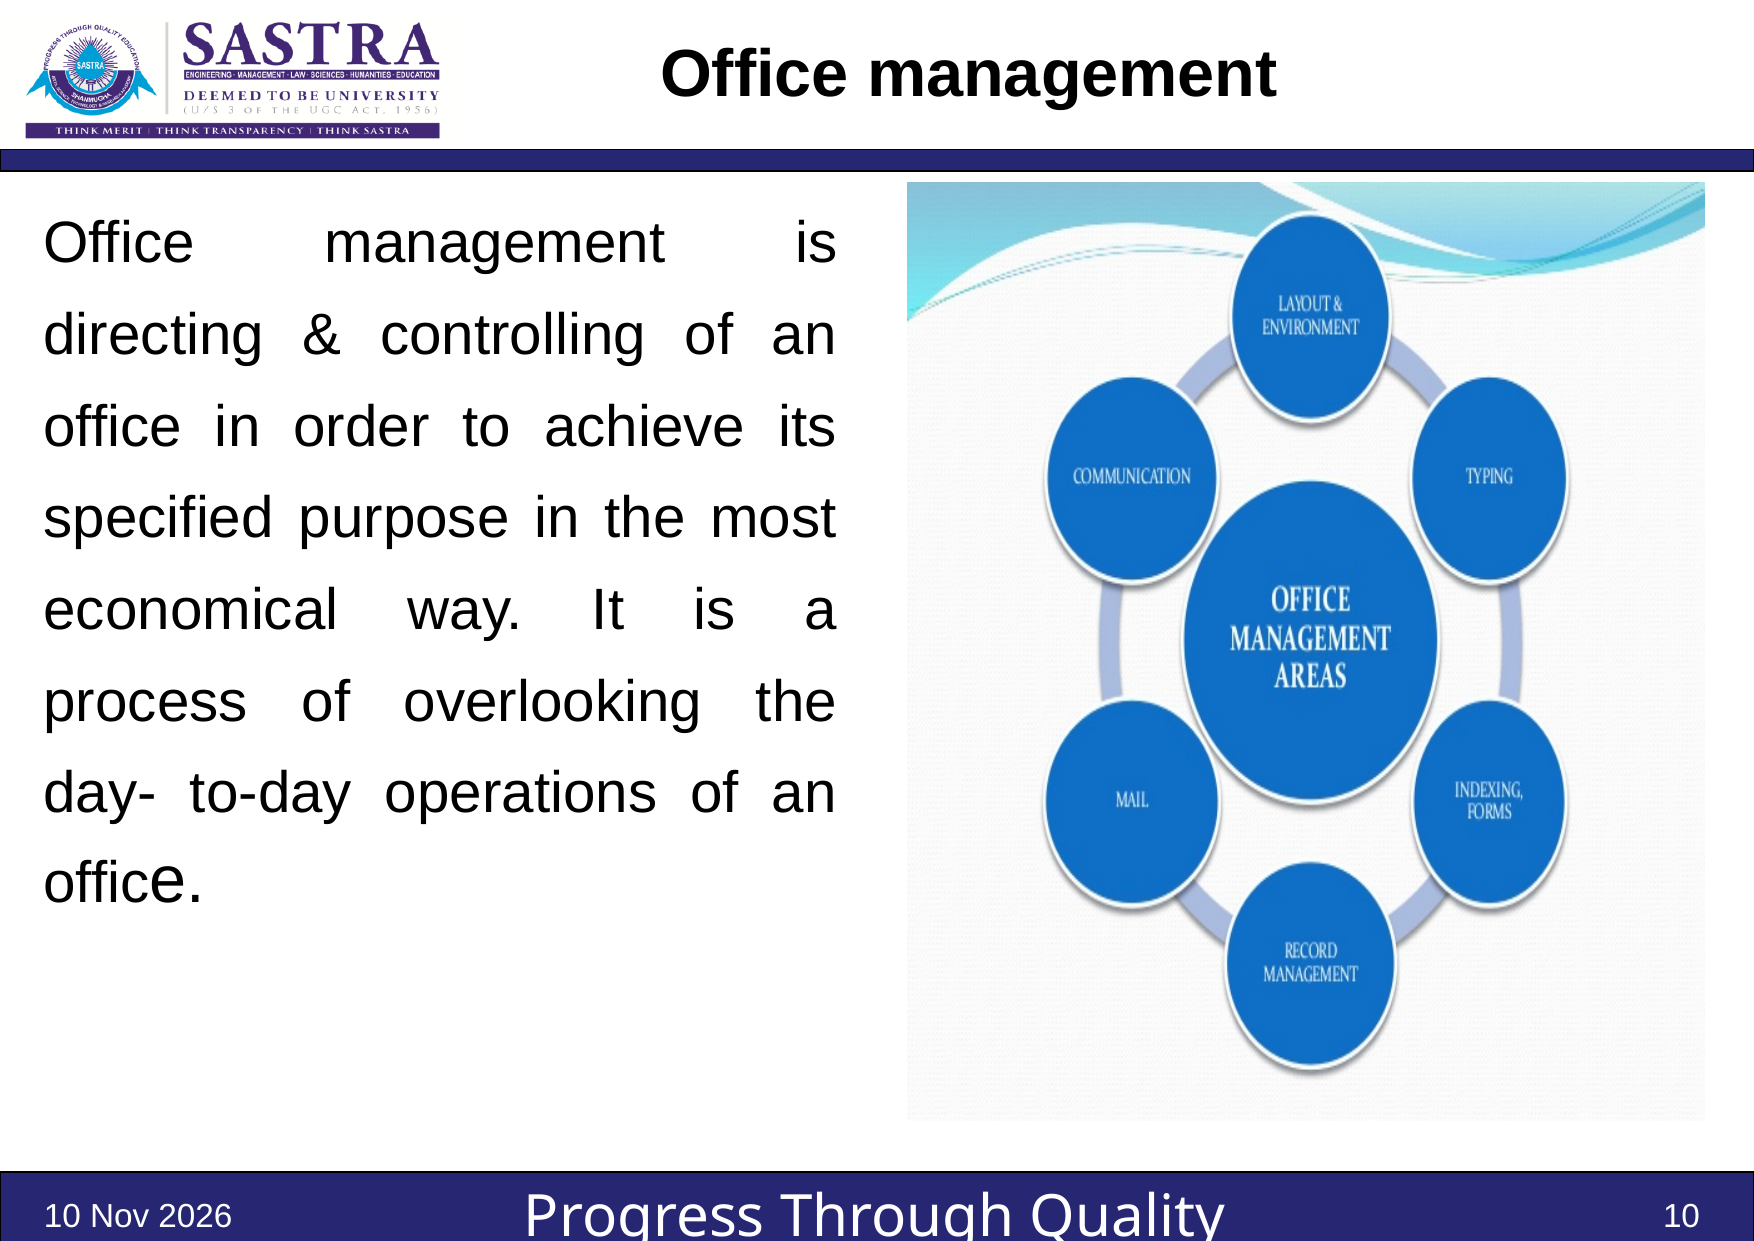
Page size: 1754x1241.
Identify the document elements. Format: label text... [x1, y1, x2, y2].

slide_number 10 [1307, 1184, 1718, 1237]
slide_number 9-Aug-23 [26, 1184, 277, 1231]
title Office management [474, 21, 1465, 120]
picture [0, 13, 465, 146]
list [906, 182, 1705, 1121]
list Office management is directing & controlling of an office in order to achieve its specified purpose in the most economical way. It is a process of overlooking the day- to-day operations of an office. [26, 174, 856, 1158]
